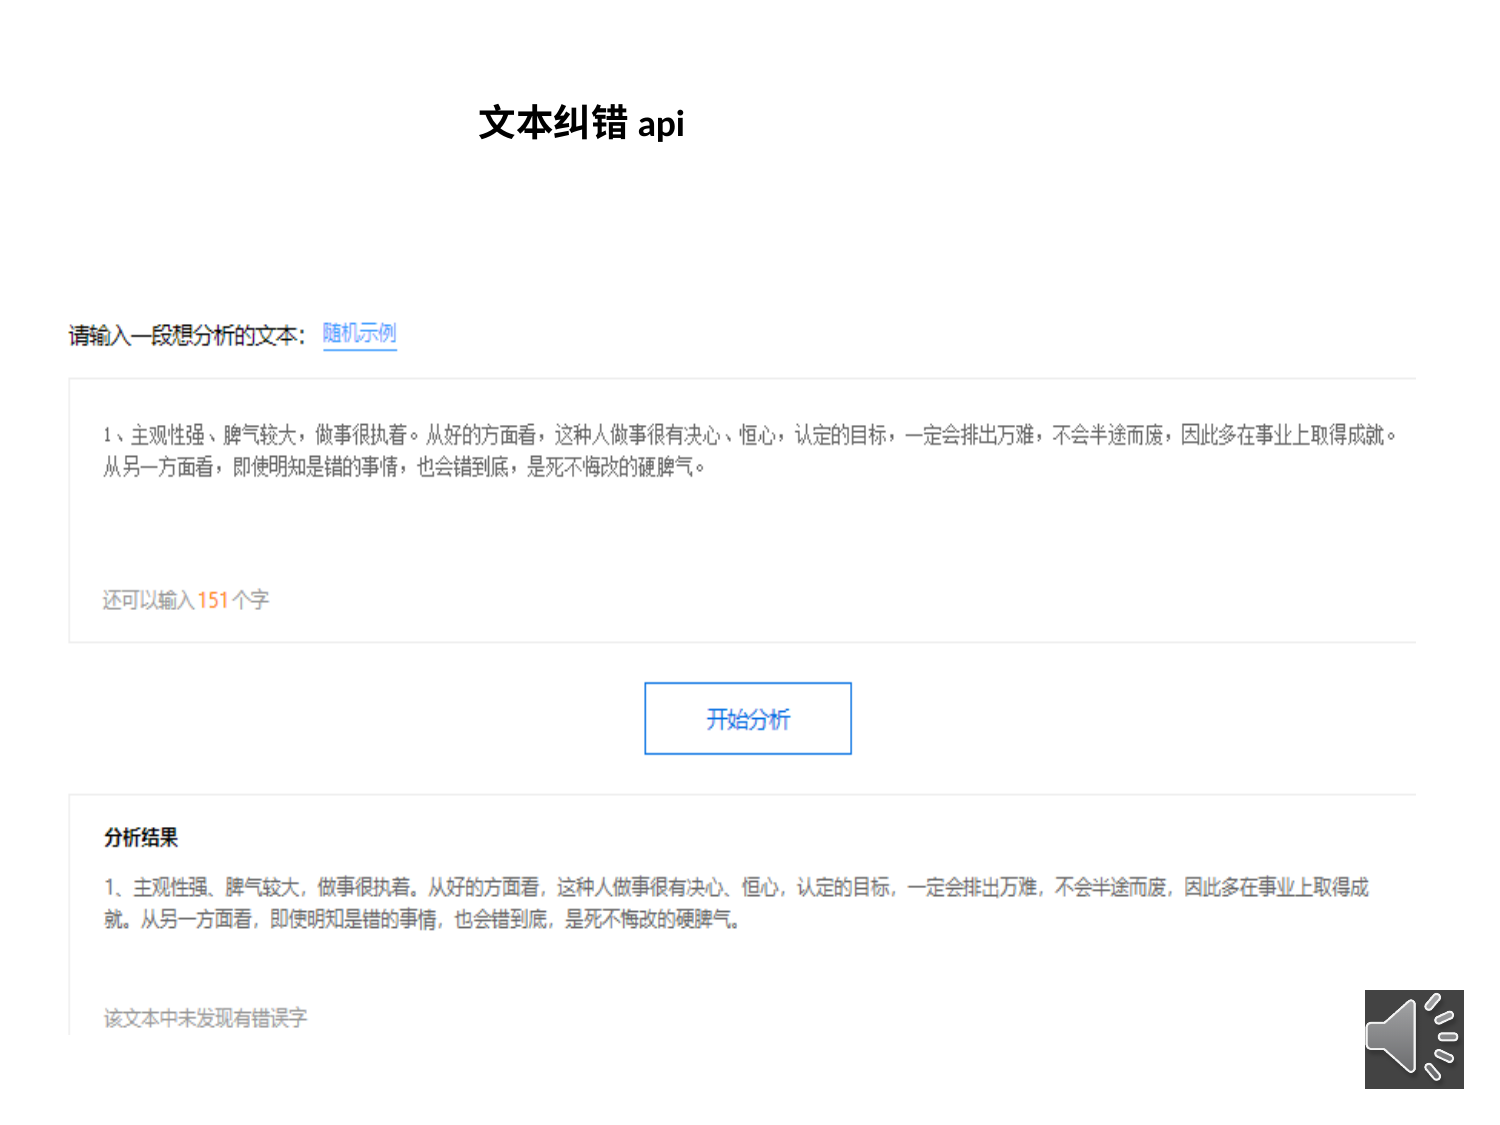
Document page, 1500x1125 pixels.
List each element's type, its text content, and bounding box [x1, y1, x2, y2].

text_box 文本纠错api [463, 91, 701, 152]
picture [40, 316, 1465, 1090]
